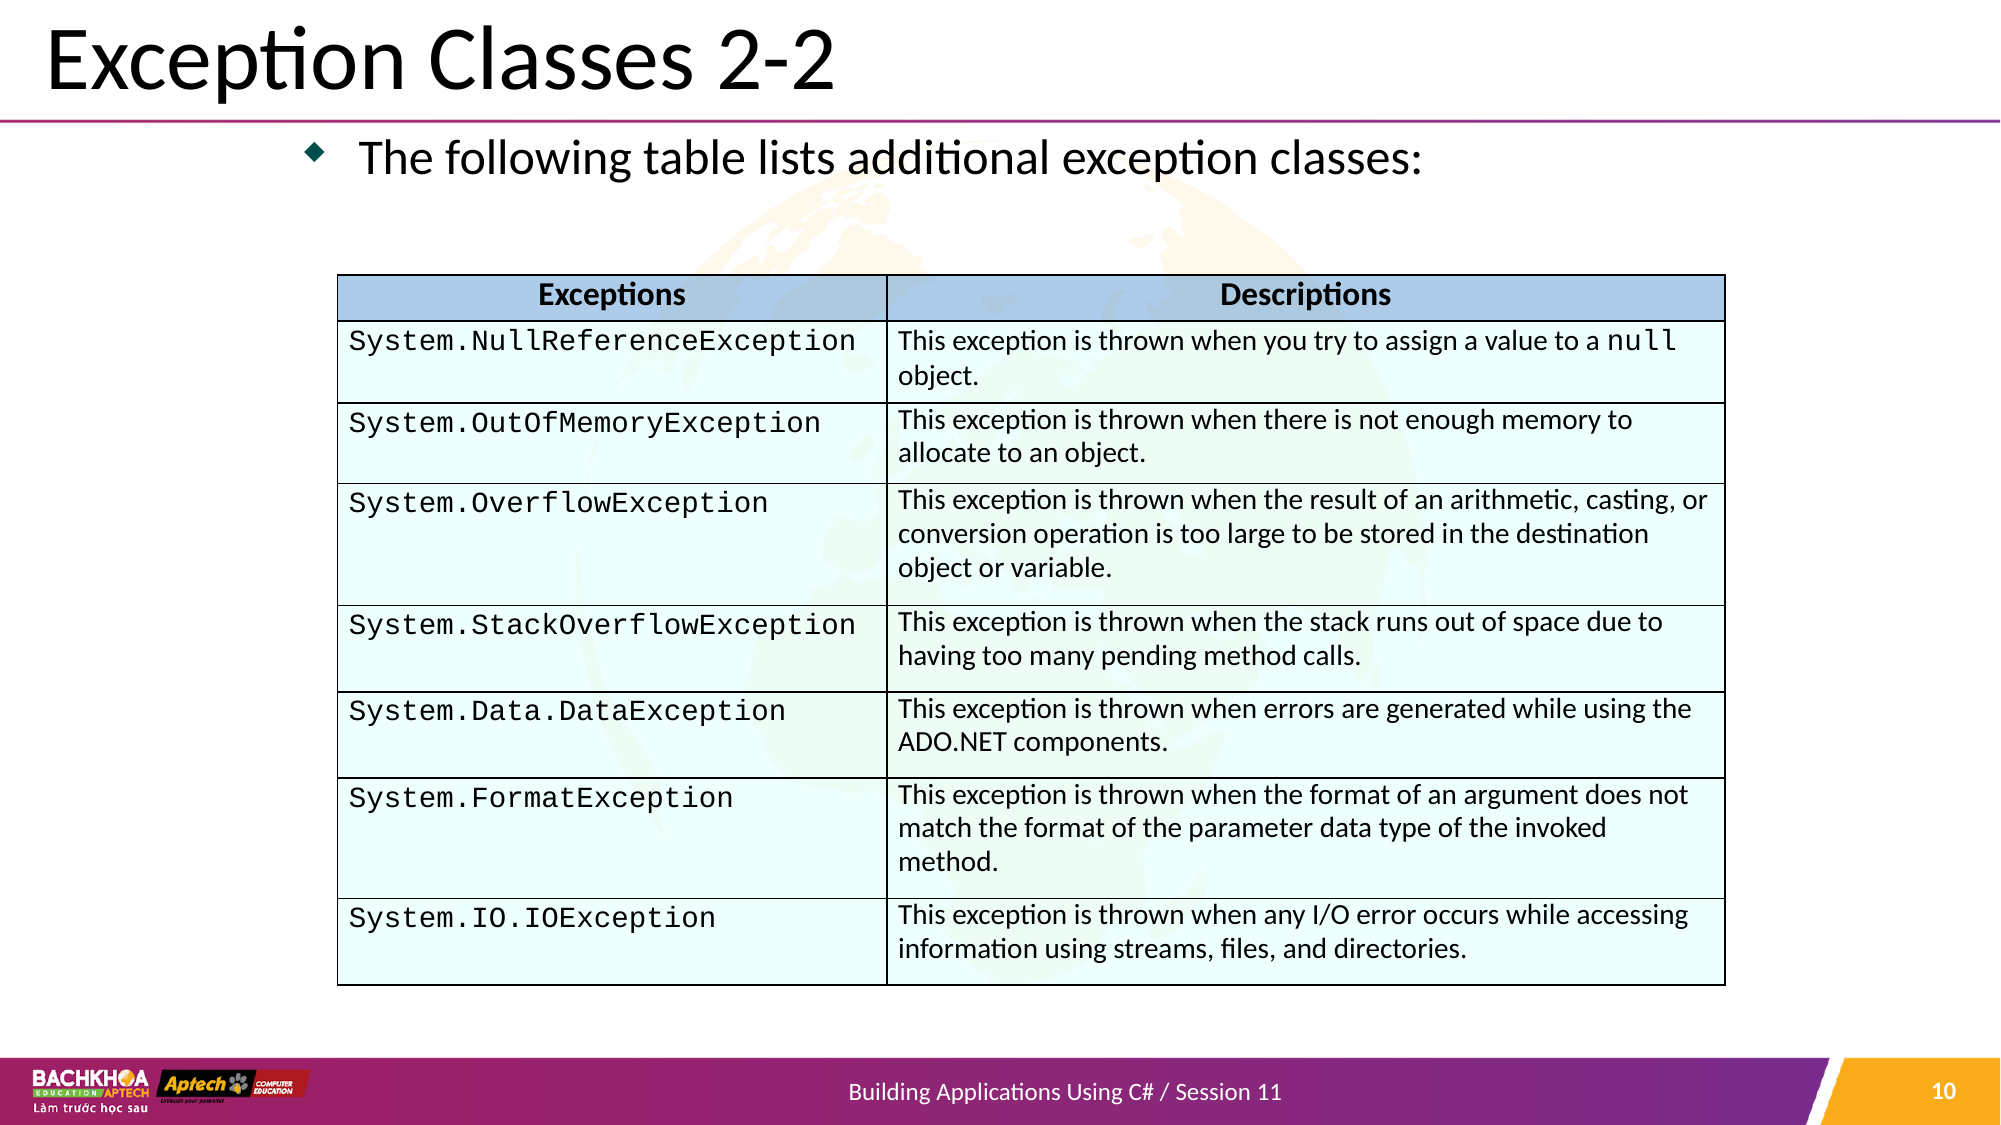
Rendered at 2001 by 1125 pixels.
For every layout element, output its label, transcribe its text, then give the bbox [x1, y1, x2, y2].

table_cell This exception is thrown when the result of an arithmetic, casting, or conversion operation is too large to be stored in the destination object or variable. [888, 484, 1724, 605]
table_cell System.NullReferenceException [338, 322, 886, 402]
table_cell System.Data.DataException [338, 693, 886, 777]
table_cell This exception is thrown when you try to assign a value to a null object. [888, 322, 1724, 402]
slide_number 10 [1899, 1059, 1988, 1120]
text_box The following table lists additional exception classes: [287, 124, 1625, 1062]
table_cell This exception is thrown when errors are generated while using the ADO.NET components. [888, 693, 1724, 777]
table_cell System.StackOverflowException [338, 606, 886, 691]
table_cell System.FormatException [338, 779, 886, 898]
picture [0, 0, 2001, 1125]
title Exception Classes 2-2 [5, 3, 1993, 116]
table_cell This exception is thrown when any I/O error occurs while accessing information using streams, files, and directories. [888, 899, 1724, 984]
table_cell This exception is thrown when the format of an argument does not match the format of the parameter data type of the invoked method. [888, 779, 1724, 898]
table_cell This exception is thrown when the stack runs out of space due to having too many pending method calls. [888, 606, 1724, 691]
table_cell System.OverflowException [338, 484, 886, 605]
table_header Exceptions [338, 276, 886, 320]
table_header Descriptions [888, 276, 1724, 320]
table_cell This exception is thrown when there is not enough memory to allocate to an object. [888, 404, 1724, 483]
table_cell System.IO.IOException [338, 899, 886, 984]
table_cell System.OutOfMemoryException [338, 404, 886, 483]
footer Building Applications Using C# / Session 11 [324, 1060, 1813, 1120]
